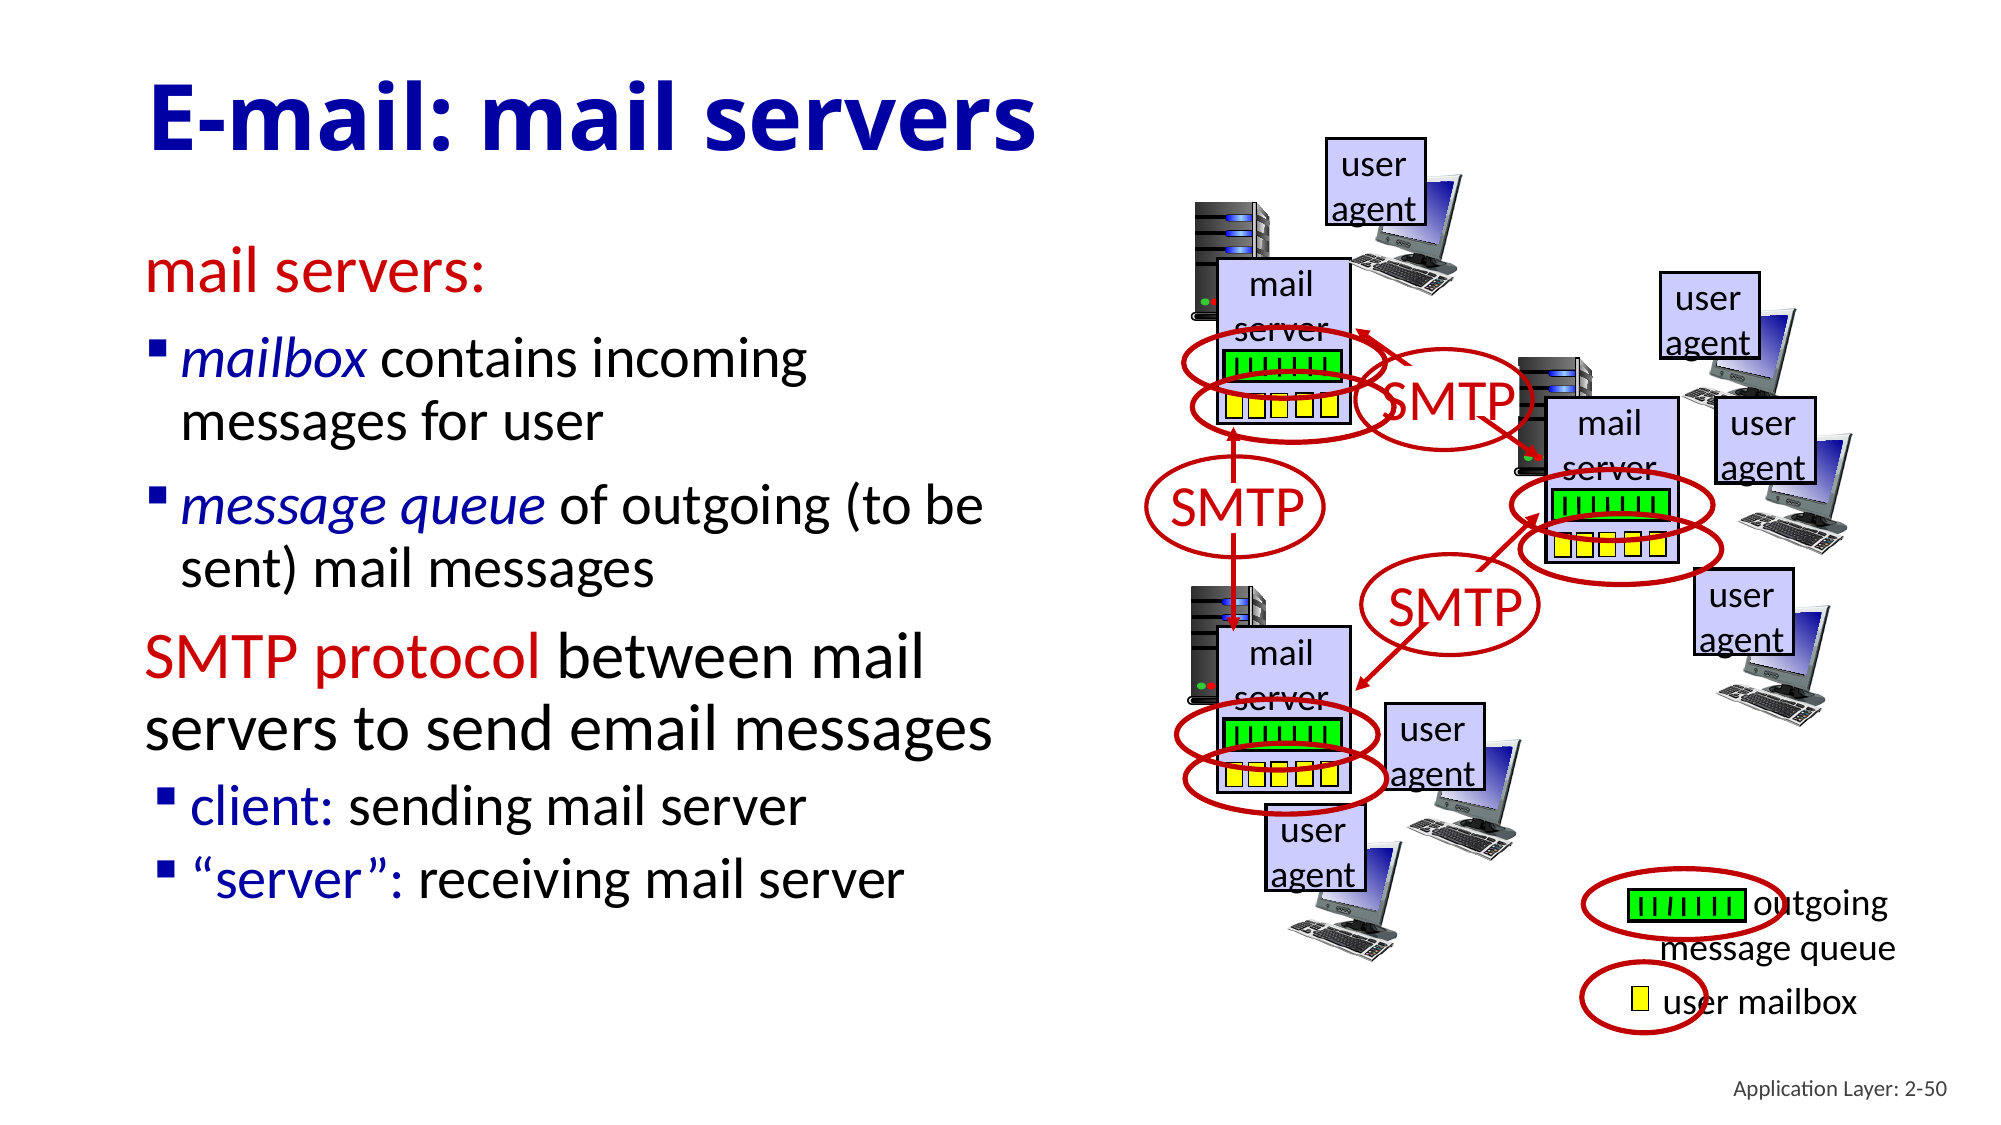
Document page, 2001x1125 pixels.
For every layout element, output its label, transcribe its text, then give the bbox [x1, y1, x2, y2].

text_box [1184, 371, 1722, 1033]
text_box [1176, 327, 1785, 940]
slide_number Application Layer: 2-50 [1512, 1056, 1963, 1117]
title E-mail: mail servers [131, 47, 1856, 195]
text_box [1154, 131, 1857, 972]
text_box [1146, 348, 1539, 655]
text_box mail servers: mailbox contains incoming messages for user message queue of outgoing (to be sent) mail messages SMTP protocol between mail servers to send email messages client: sending mail server “server”: receiving mail server [108, 227, 1040, 990]
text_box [1722, 870, 1914, 1031]
